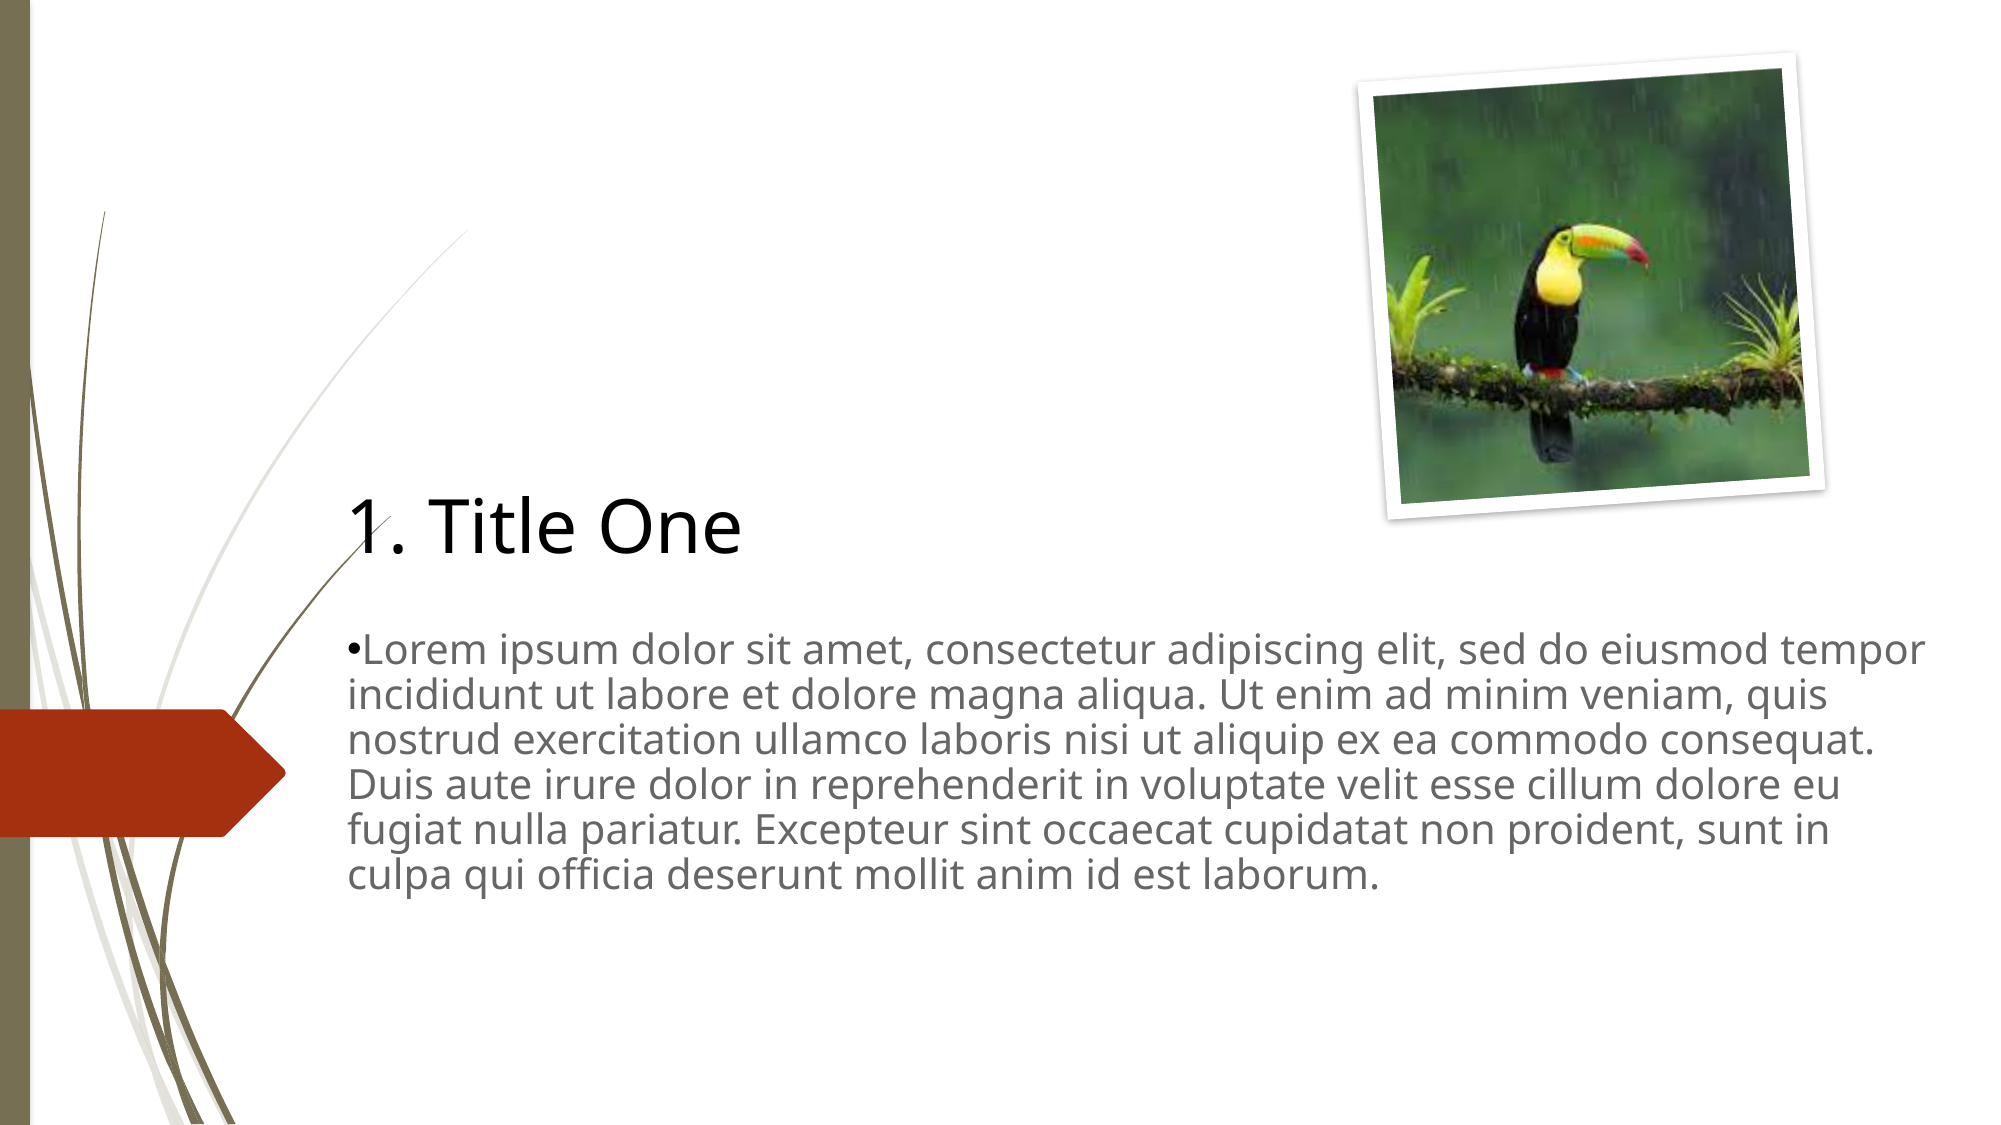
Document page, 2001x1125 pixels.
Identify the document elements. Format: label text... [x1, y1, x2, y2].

text_box 1. Title One [330, 332, 1338, 578]
text_box Lorem ipsum dolor sit amet, consectetur adipiscing elit, sed do eiusmod tempor incididunt ut labore et dolore magna aliqua. Ut enim ad minim veniam, quis nostrud exercitation ullamco laboris nisi ut aliquip ex ea commodo consequat. Duis aute irure dolor in reprehenderit in voluptate velit esse cillum dolore eu fugiat nulla pariatur. Excepteur sint occaecat cupidatat non proident, sunt in culpa qui officia deserunt mollit anim id est laborum. [332, 620, 1958, 1013]
picture [1374, 69, 1809, 503]
